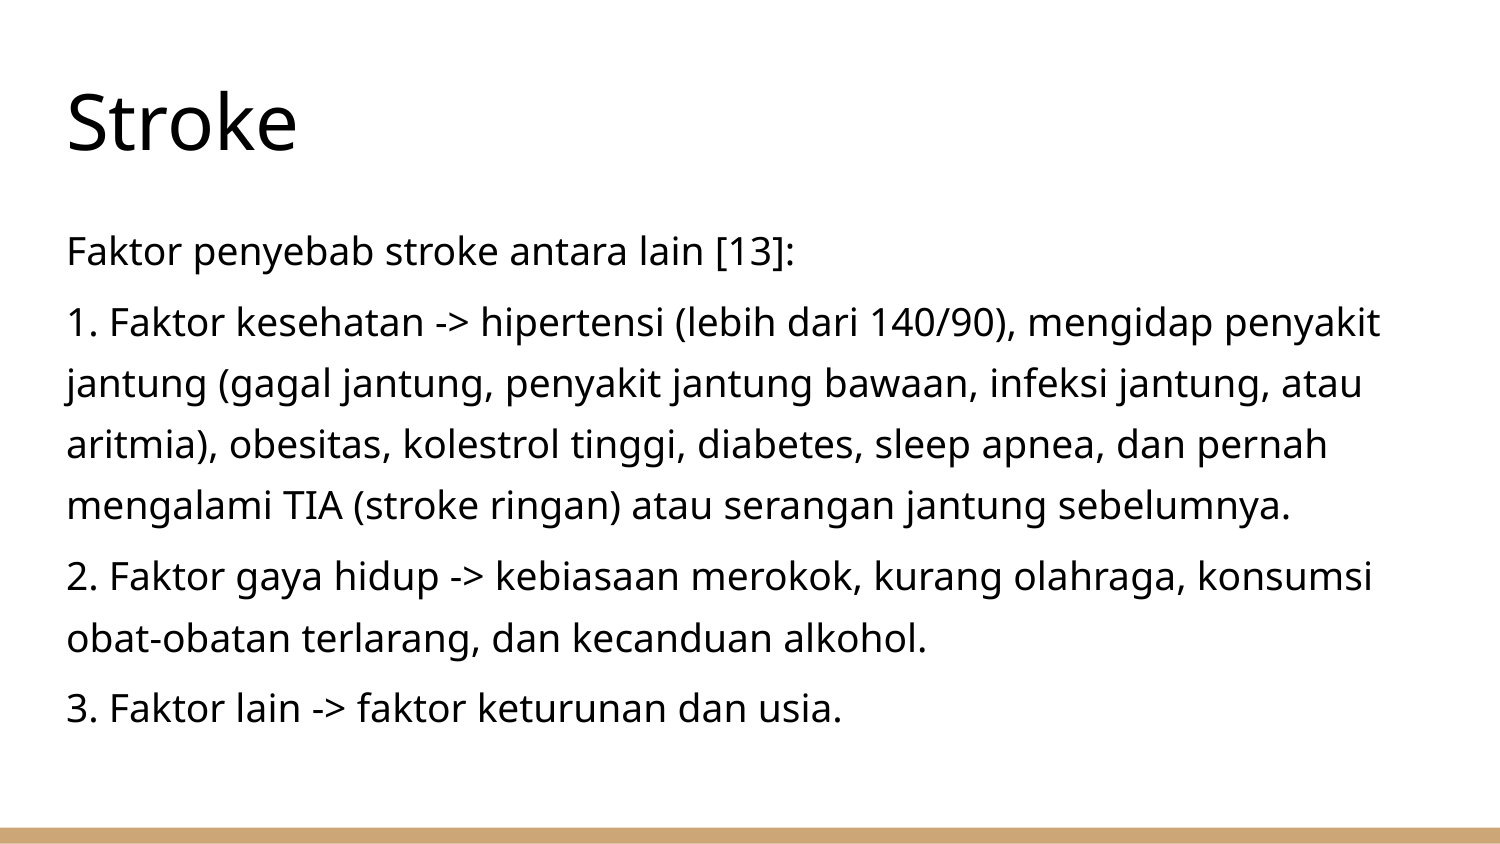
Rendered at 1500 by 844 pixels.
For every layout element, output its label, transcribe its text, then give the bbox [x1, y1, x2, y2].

list Faktor penyebab stroke antara lain [13]: 1. Faktor kesehatan -> hipertensi (lebih dari 140/90), mengidap penyakit jantung (gagal jantung, penyakit jantung bawaan, infeksi jantung, atau aritmia), obesitas, kolestrol tinggi, diabetes, sleep apnea, dan pernah mengalami TIA (stroke ringan) atau serangan jantung sebelumnya. 2. Faktor gaya hidup -> kebiasaan merokok, kurang olahraga, konsumsi obat-obatan terlarang, dan kecanduan alkohol. 3. Faktor lain -> faktor keturunan dan usia. [51, 200, 1449, 752]
title Stroke [51, 51, 1449, 189]
